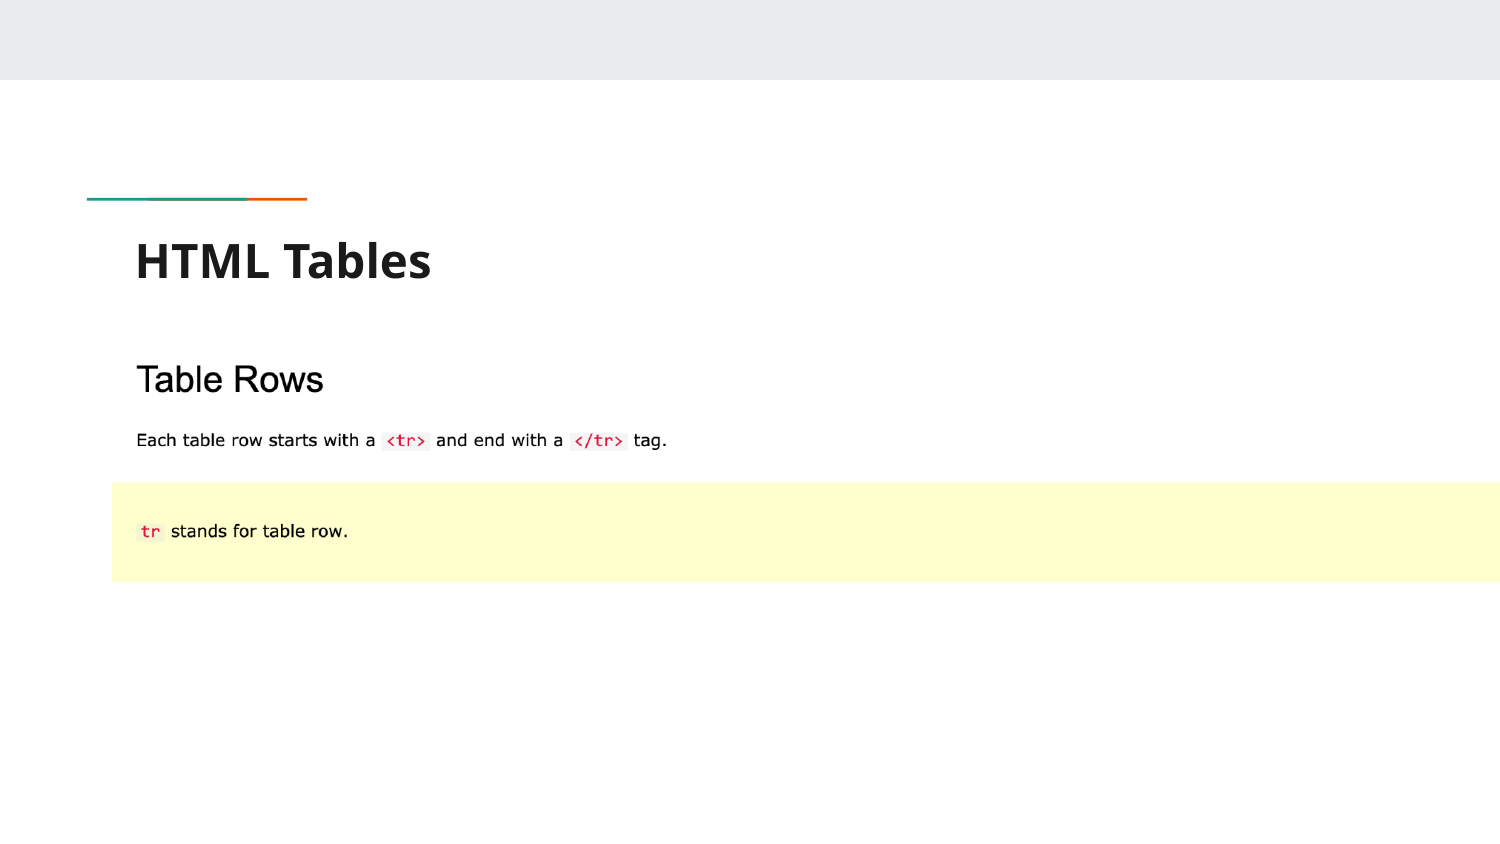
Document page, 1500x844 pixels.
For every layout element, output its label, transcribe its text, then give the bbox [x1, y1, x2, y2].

picture [112, 328, 1500, 587]
title HTML Tables [119, 216, 1381, 305]
